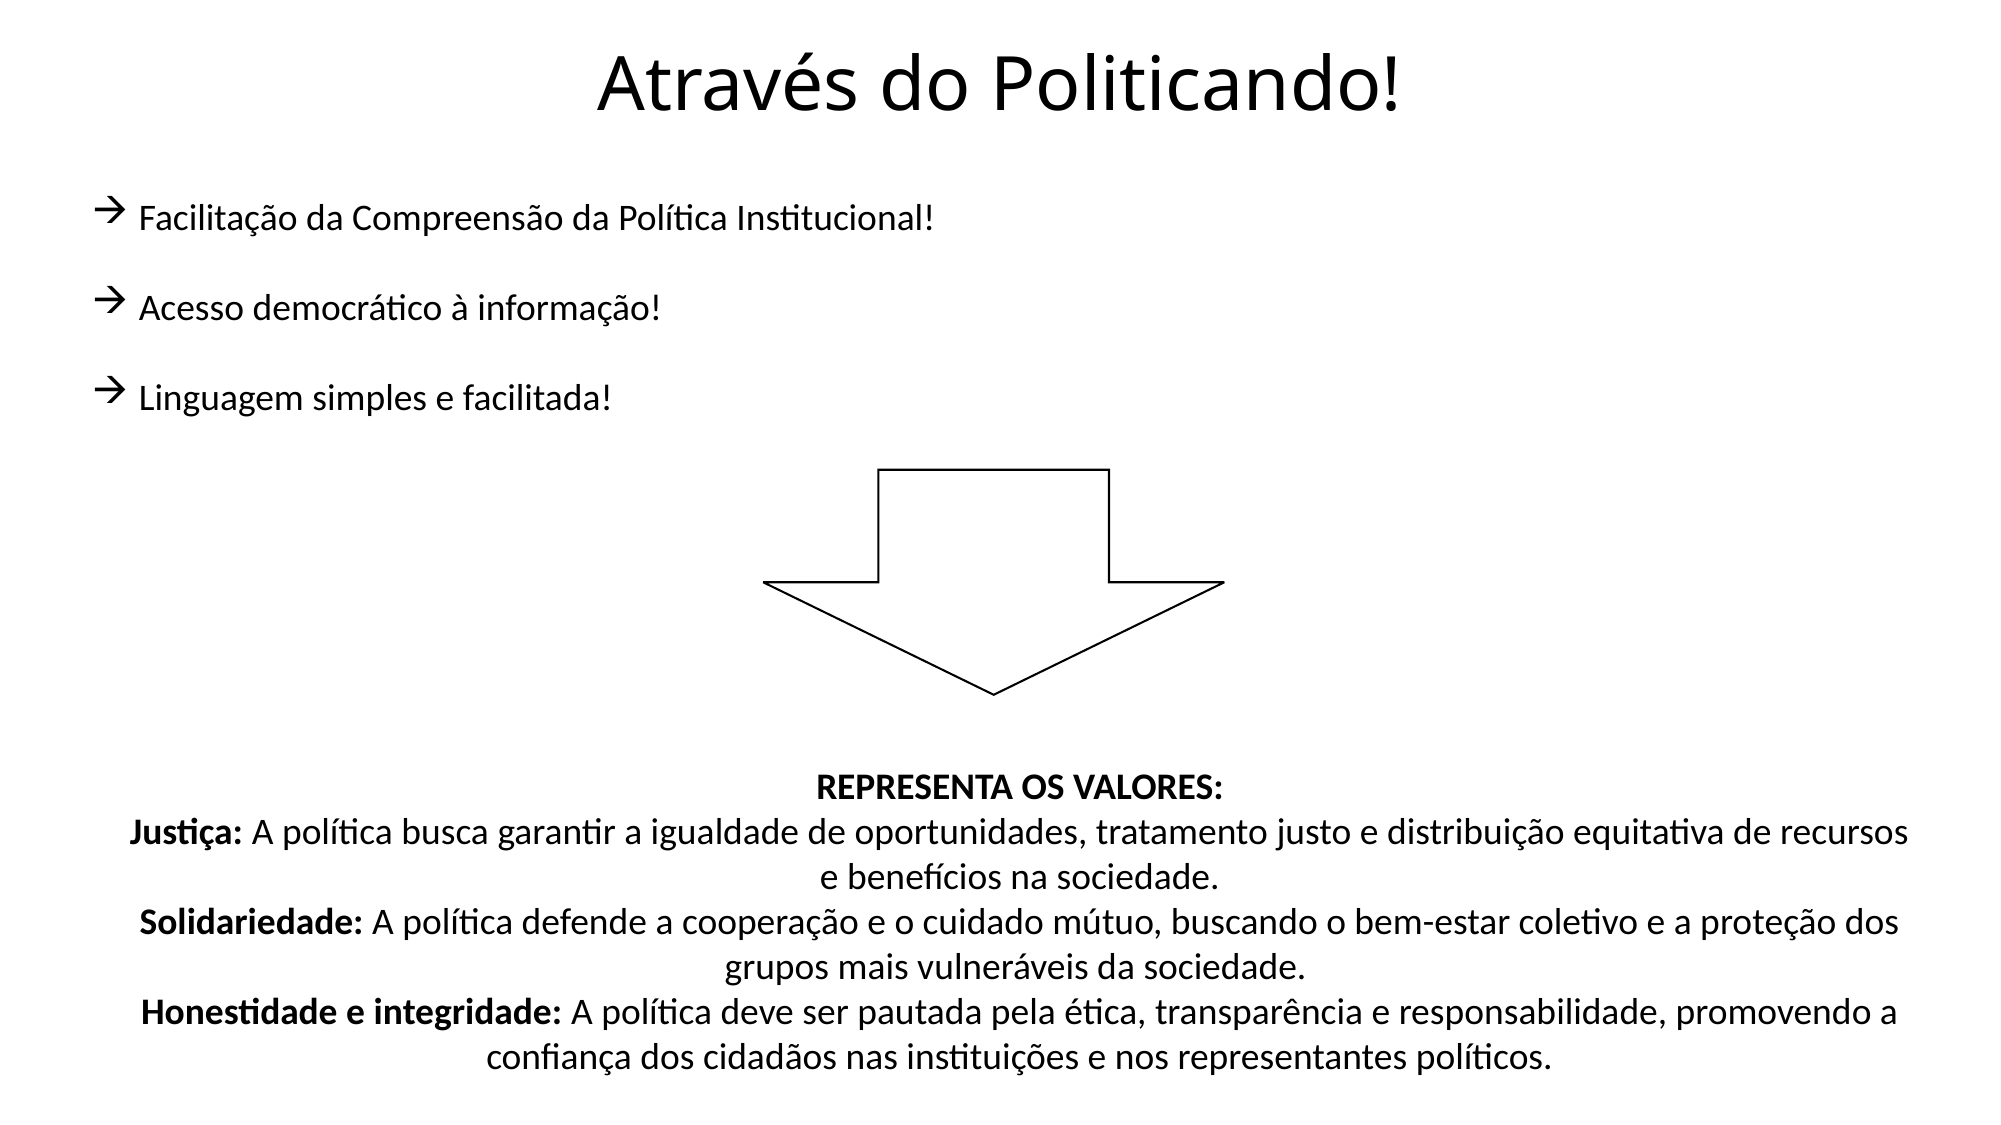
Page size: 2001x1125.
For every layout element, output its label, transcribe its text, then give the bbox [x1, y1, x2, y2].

text_box Através do Politicando! [500, 27, 1500, 133]
text_box Facilitação da Compreensão da Política Institucional! Acesso democrático à informação! Linguagem simples e facilitada! [77, 185, 1933, 515]
text_box [762, 468, 1225, 696]
text_box REPRESENTA OS VALORES: Justiça: A política busca garantir a igualdade de oportunidades, tratamento justo e distribuição equitativa de recursos e benefícios na sociedade. Solidariedade: A política defende a cooperação e o cuidado mútuo, buscando o bem-estar coletivo e a proteção dos grupos mais vulneráveis da sociedade. Honestidade e integridade: A política deve ser pautada pela ética, transparência e responsabilidade, promovendo a confiança dos cidadãos nas instituições e nos representantes políticos. [108, 754, 1933, 1085]
